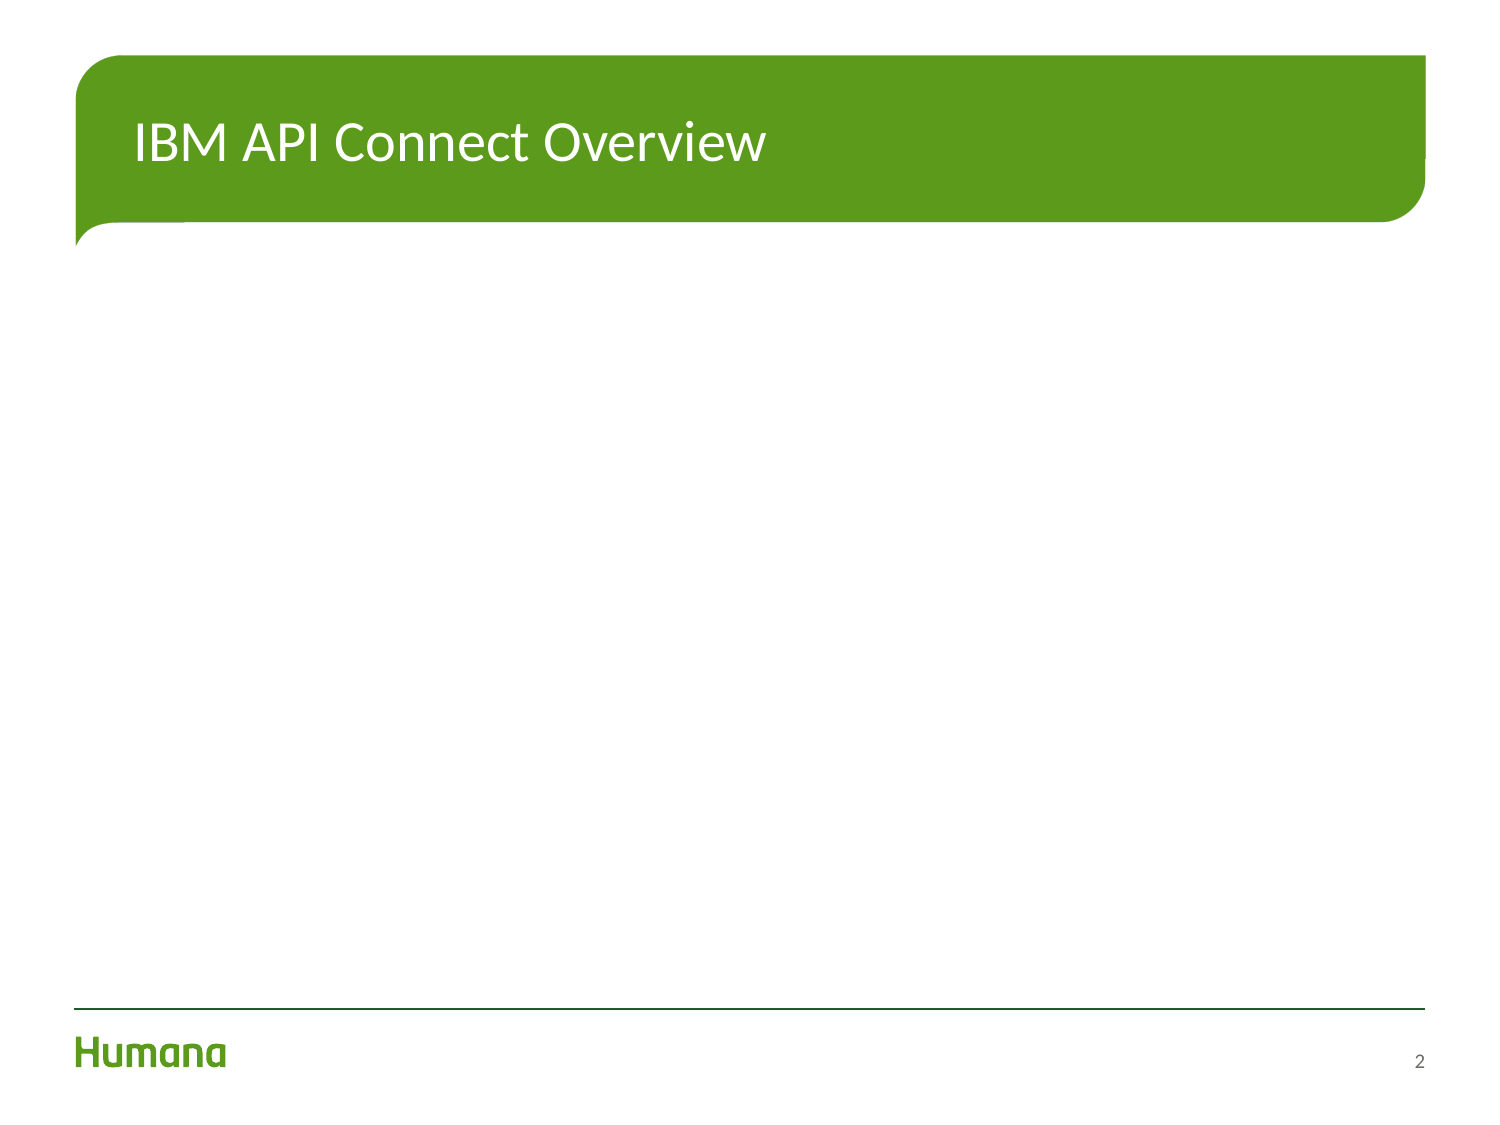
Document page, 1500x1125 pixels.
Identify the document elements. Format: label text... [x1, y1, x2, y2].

slide_number 2 [1362, 1040, 1425, 1081]
picture [0, 48, 1427, 248]
title IBM API Connect Overview [133, 55, 1425, 221]
